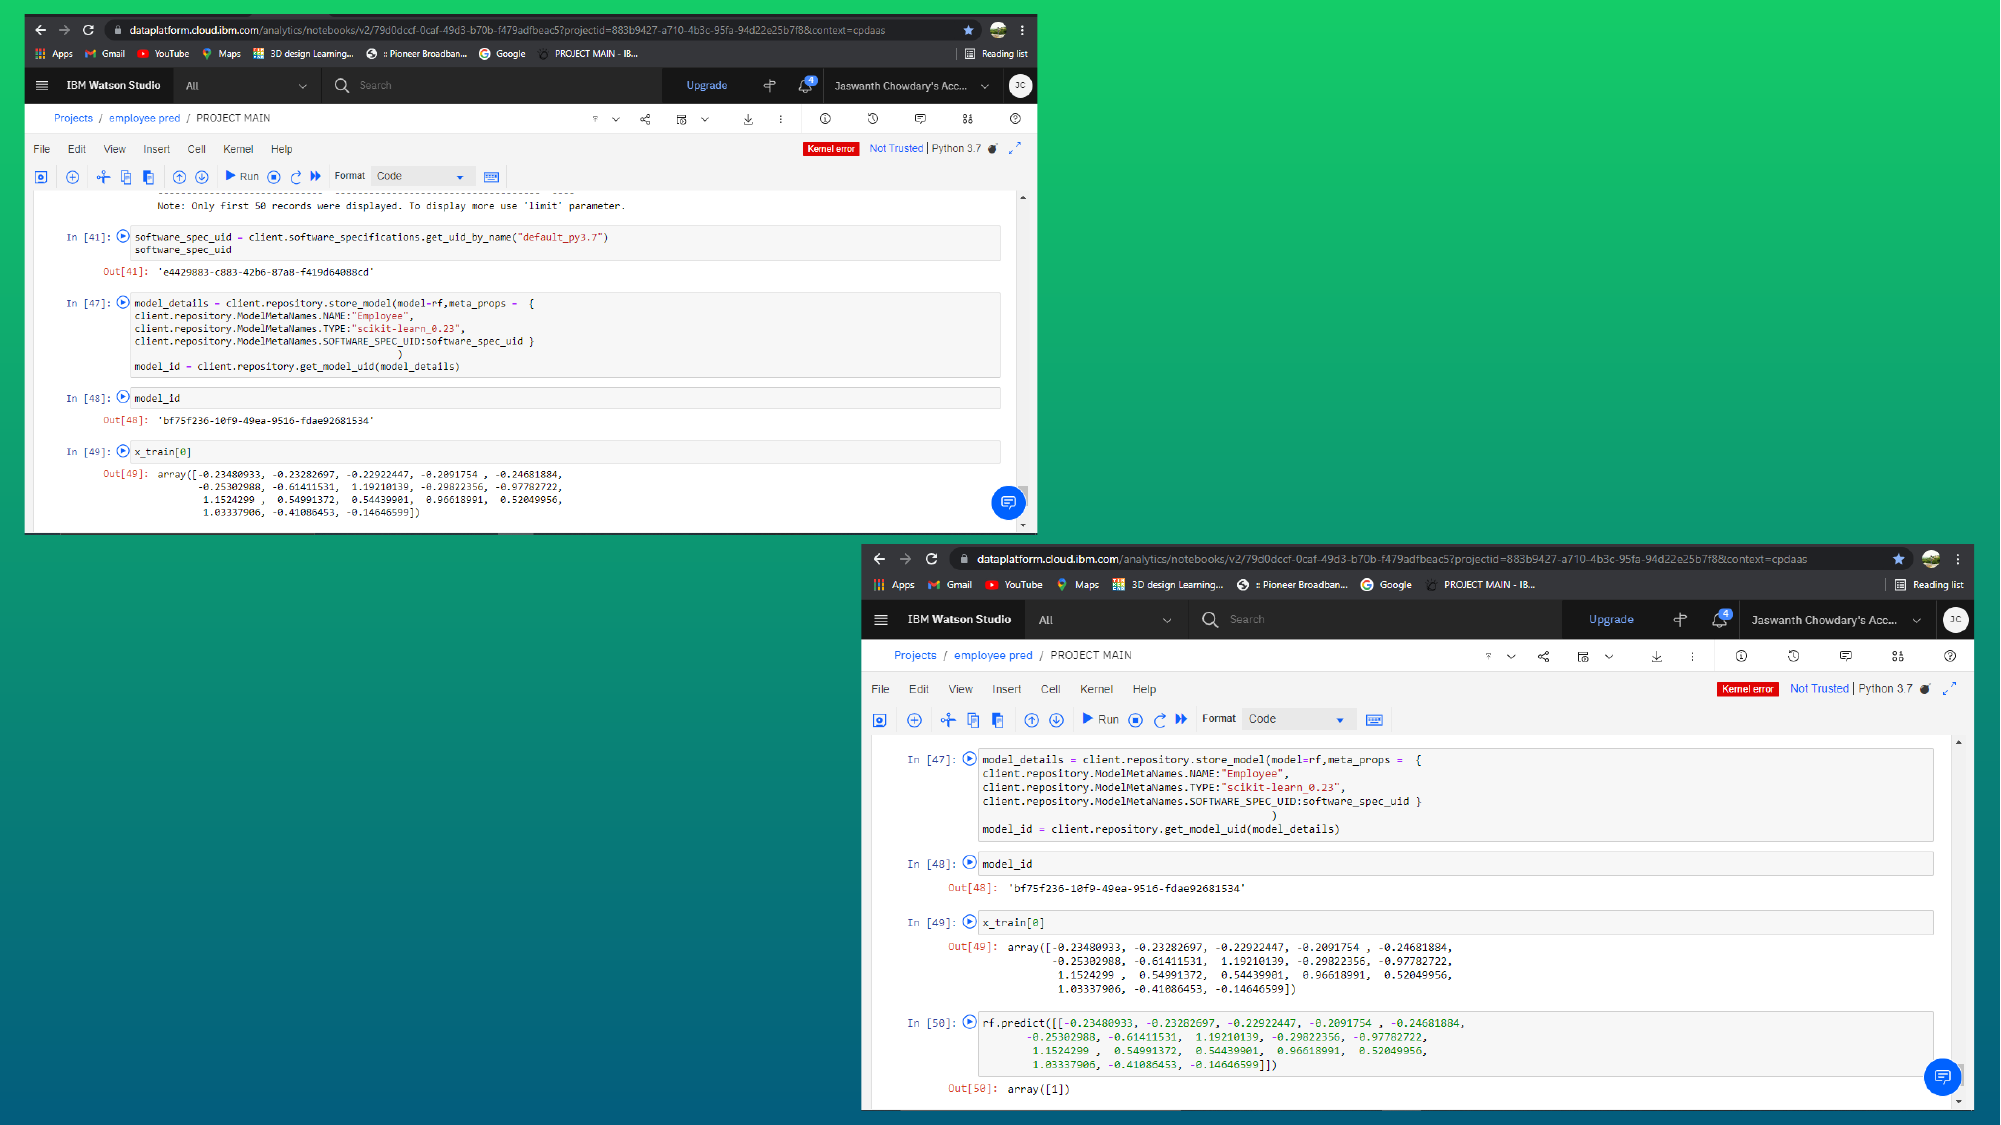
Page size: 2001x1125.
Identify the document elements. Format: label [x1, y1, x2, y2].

picture [0, 544, 2000, 1110]
picture [24, 14, 1038, 535]
